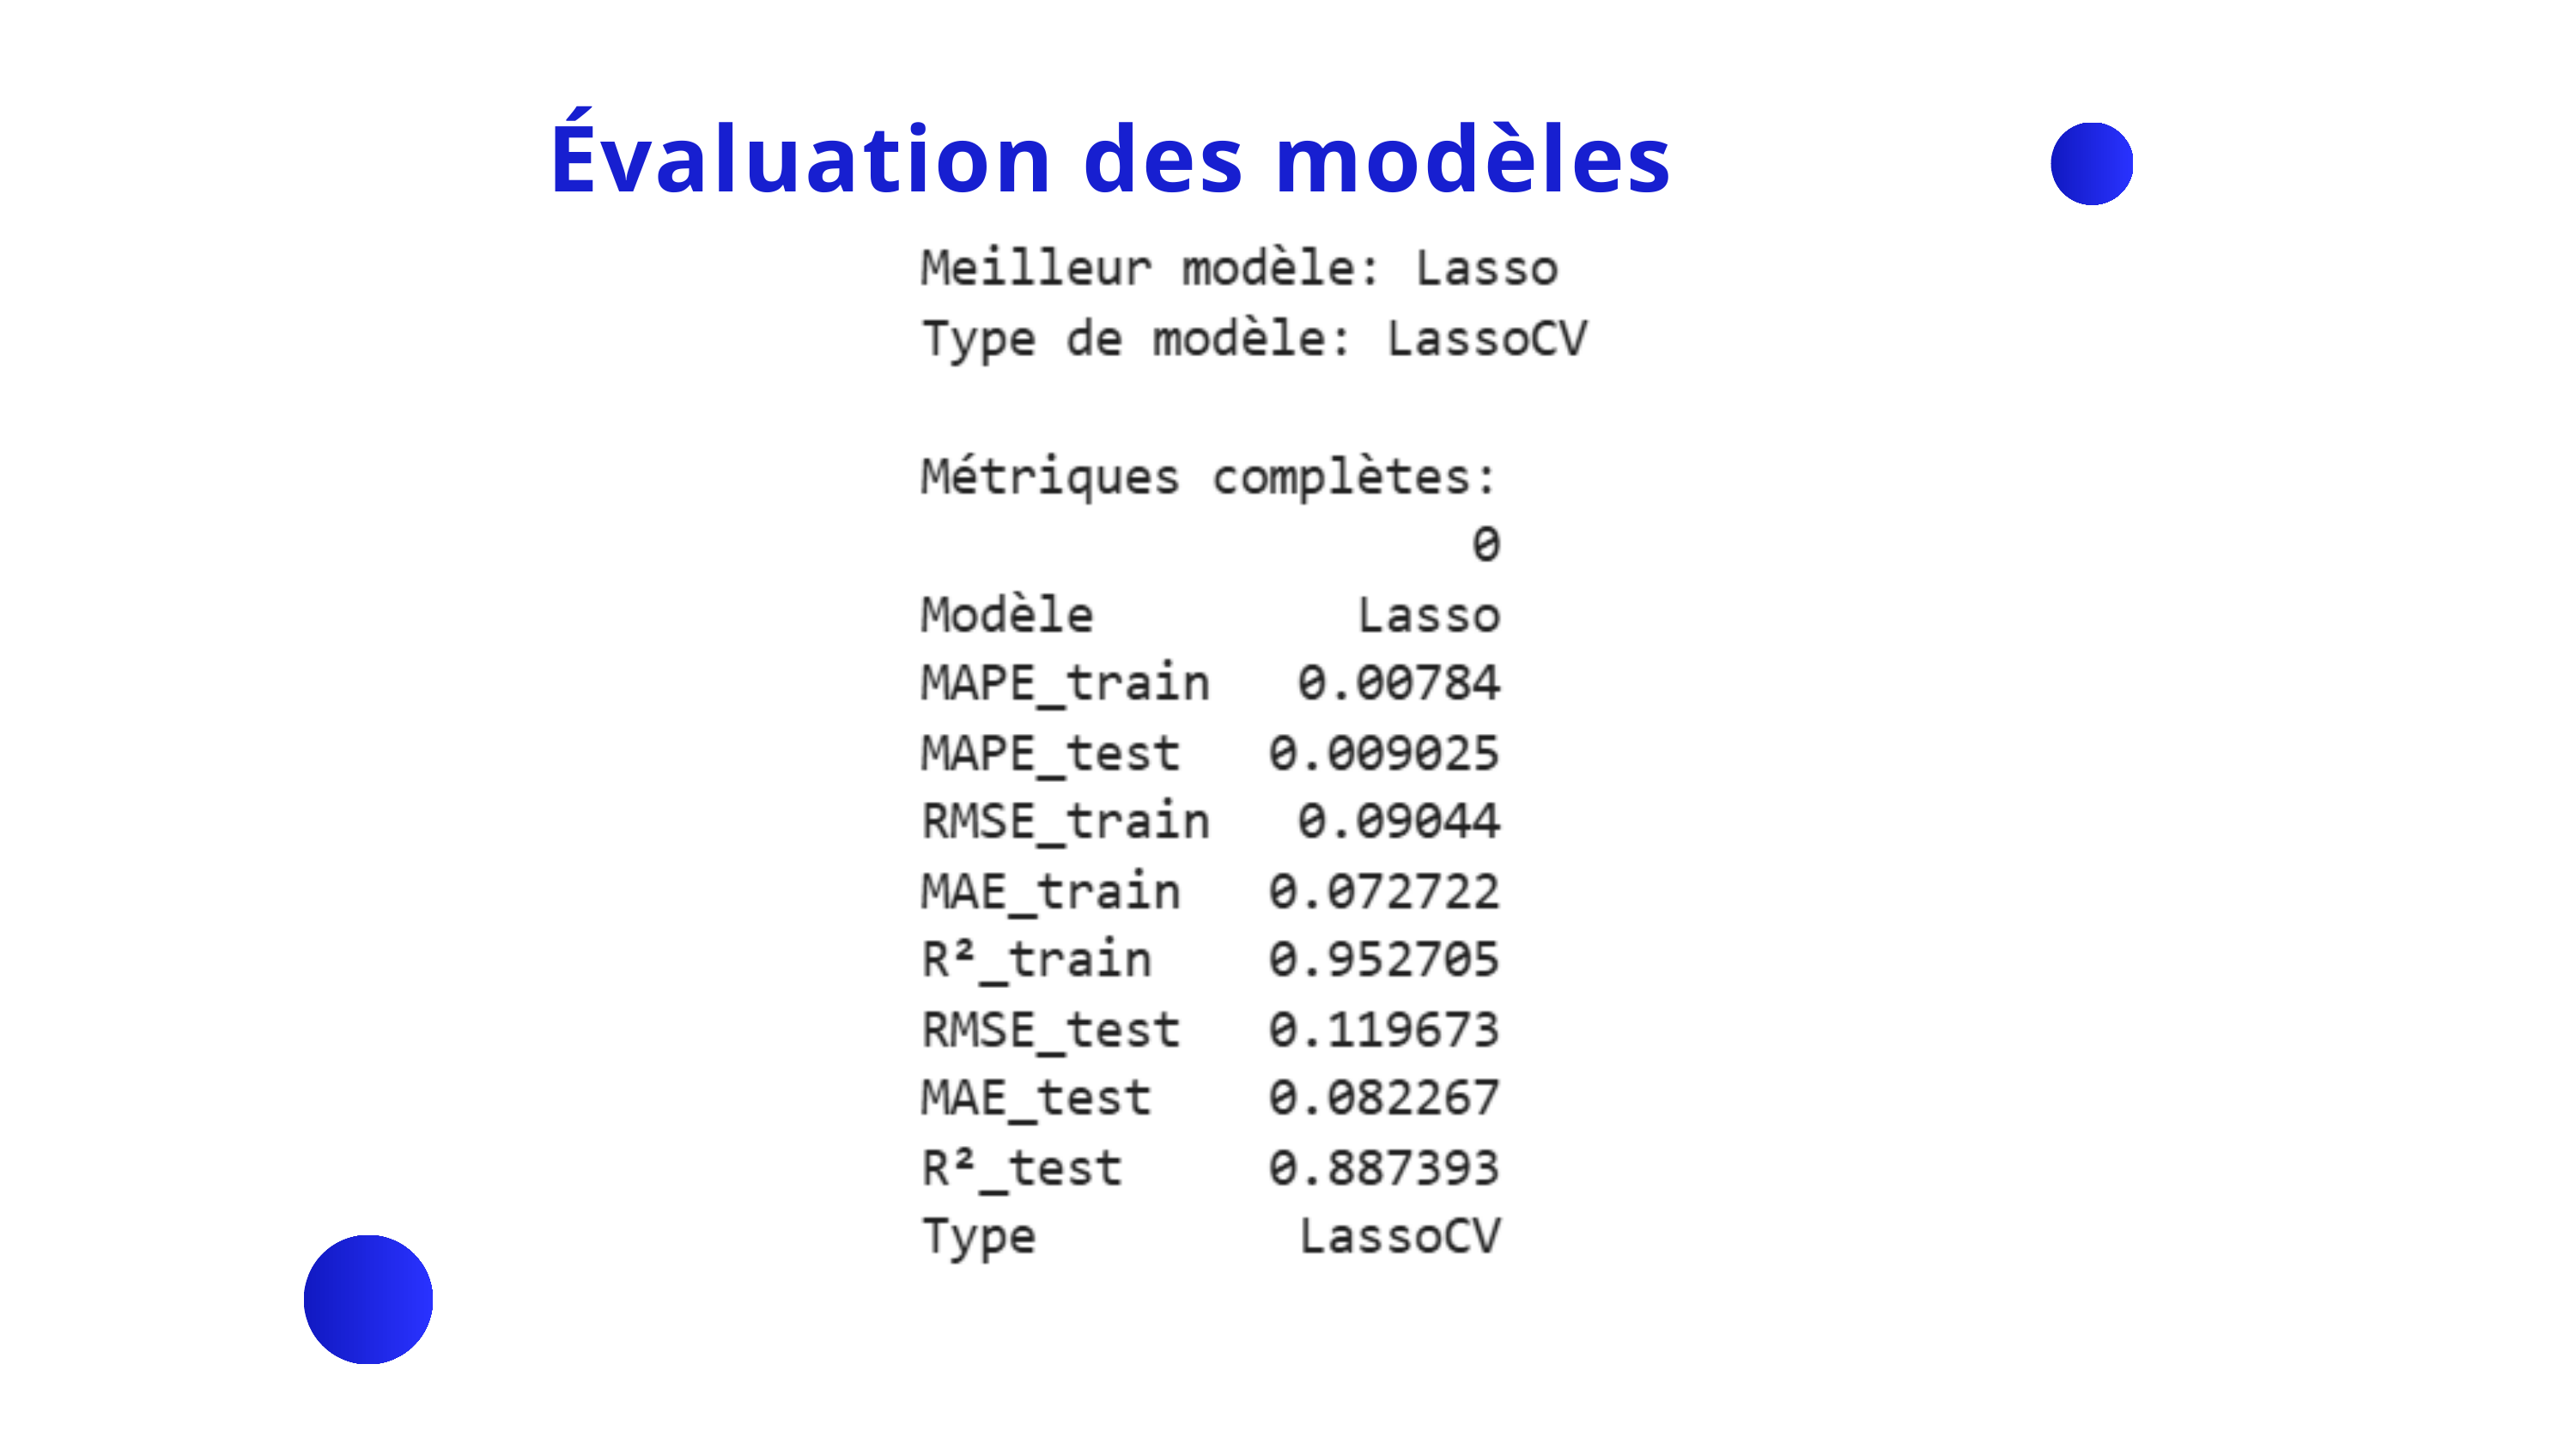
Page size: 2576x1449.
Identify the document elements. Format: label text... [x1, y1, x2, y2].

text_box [303, 1234, 434, 1365]
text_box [2050, 122, 2134, 205]
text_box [903, 237, 2213, 1365]
text_box Évaluation des modèles [303, 82, 1918, 210]
